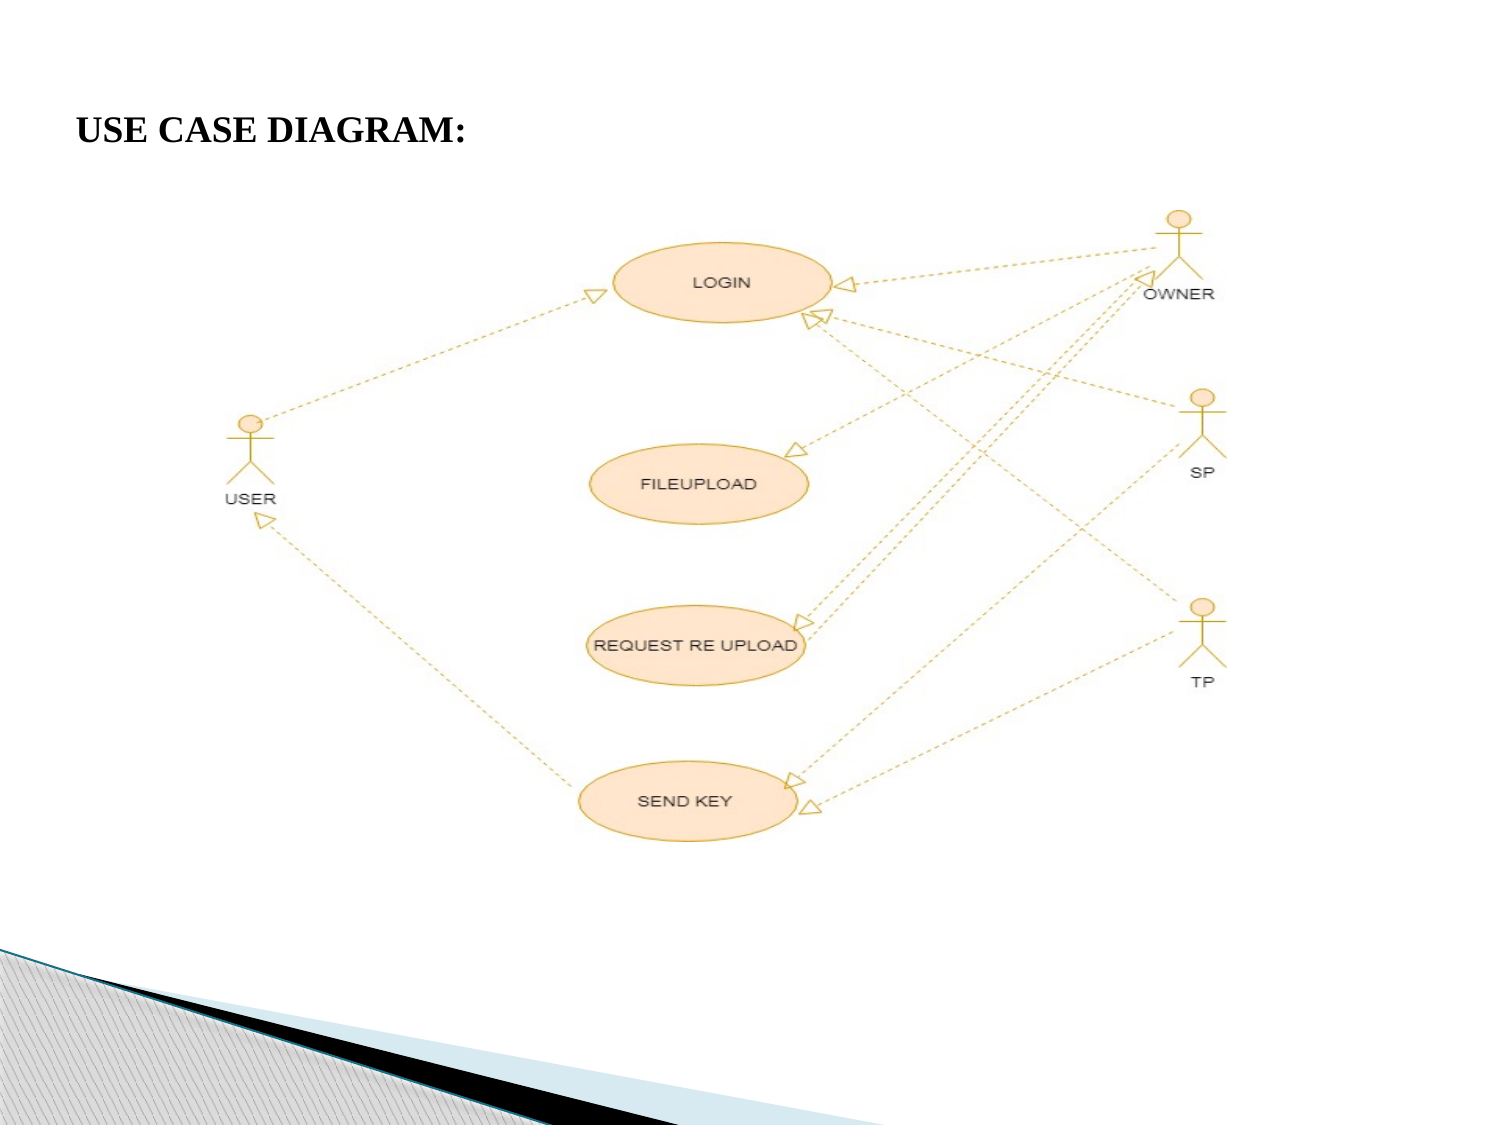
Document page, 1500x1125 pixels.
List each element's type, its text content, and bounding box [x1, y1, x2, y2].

text_box USE CASE DIAGRAM: [60, 98, 482, 158]
picture [224, 210, 1227, 842]
